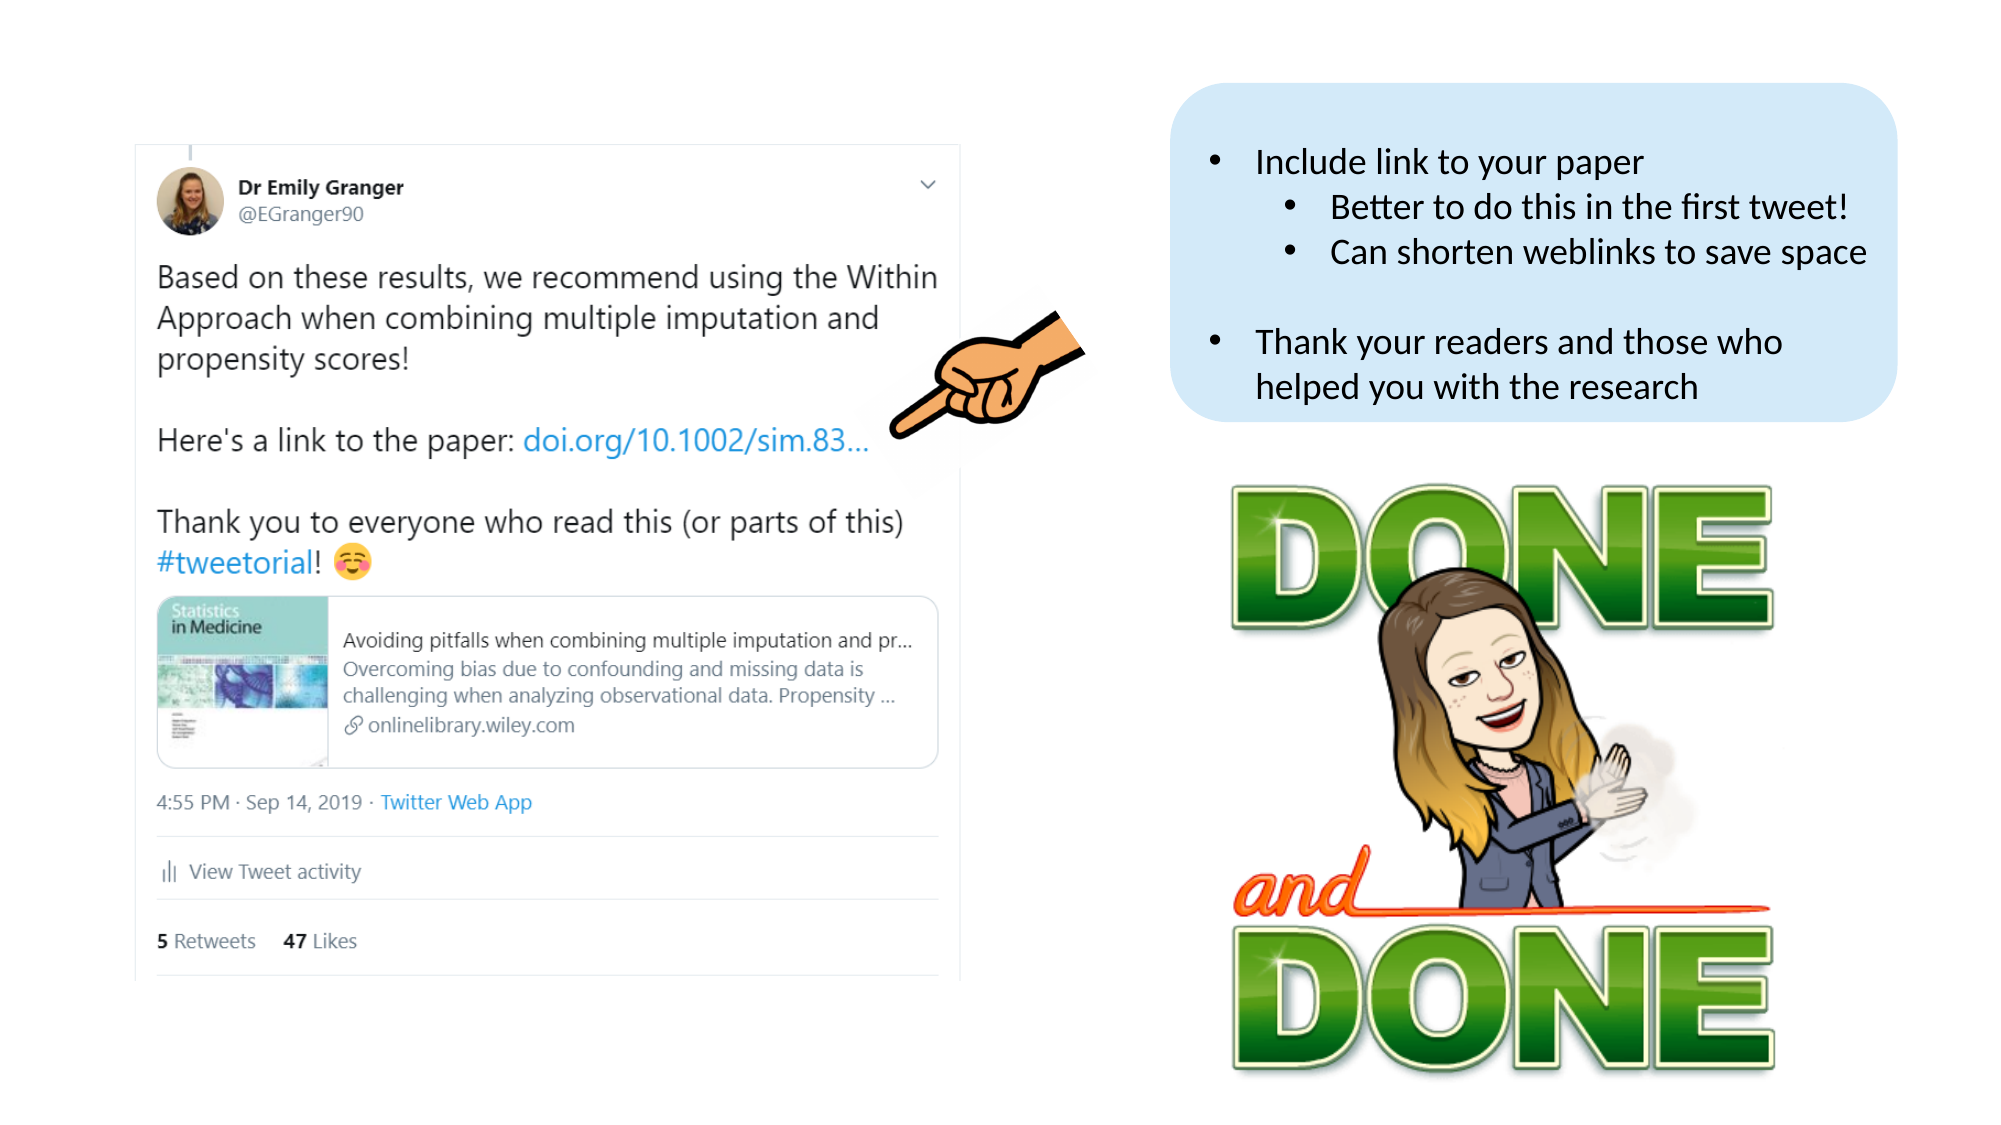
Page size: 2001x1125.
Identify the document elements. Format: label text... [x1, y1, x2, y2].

text_box [1199, 415, 1868, 423]
picture [115, 144, 1099, 981]
text_box [1170, 82, 1897, 411]
picture [1193, 466, 1816, 1089]
text_box Include link to your paper Better to do this in the first tweet! Can shorten weblinks to save space Thank your readers and those who helped you with the research [1193, 129, 1908, 415]
